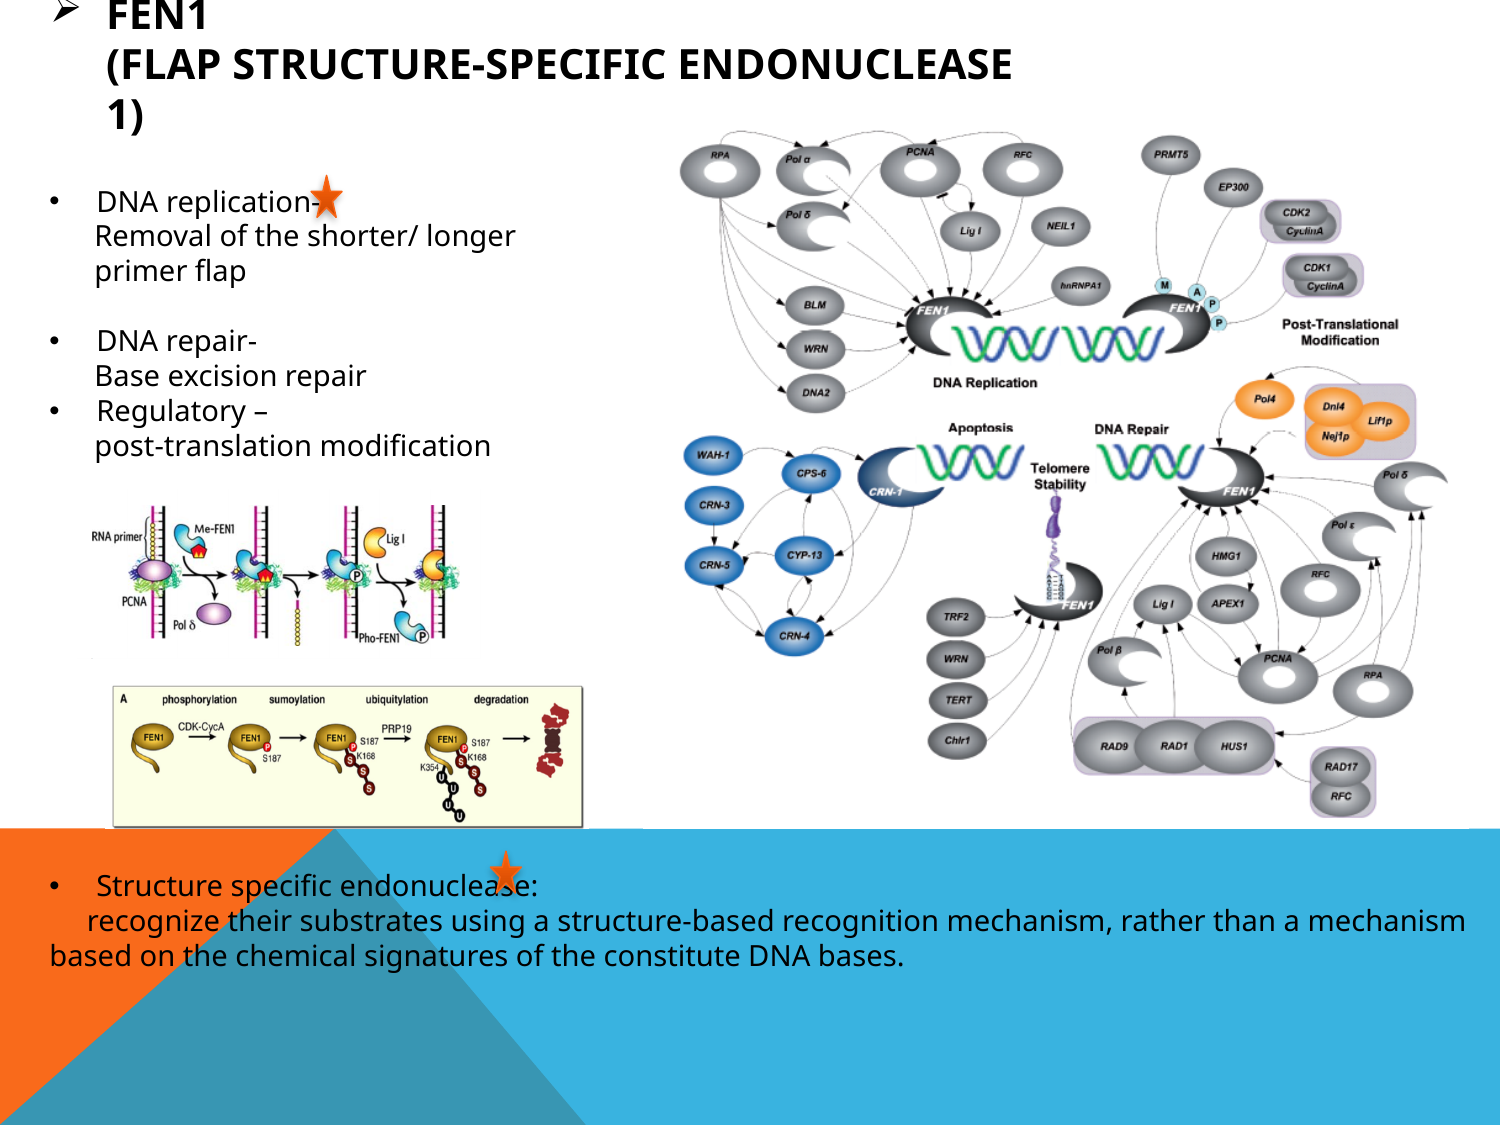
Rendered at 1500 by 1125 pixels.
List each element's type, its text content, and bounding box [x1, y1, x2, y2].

picture [76, 489, 482, 659]
text_box DNA replication- Removal of the shorter/ longer primer flap DNA repair- Base excision repair Regulatory – post-translation modification Structure specific endonuclease: recognize their substrates using a structure-based recognition mechanism, rather than a mechanism based on the chemical signatures of the constitute DNA bases. [34, 175, 1500, 1050]
picture [642, 116, 1469, 829]
picture [105, 681, 590, 829]
text_box [489, 850, 523, 894]
text_box [310, 174, 343, 218]
title FEN1 (flap structure-specific endonuclease 1) [34, 28, 1034, 148]
